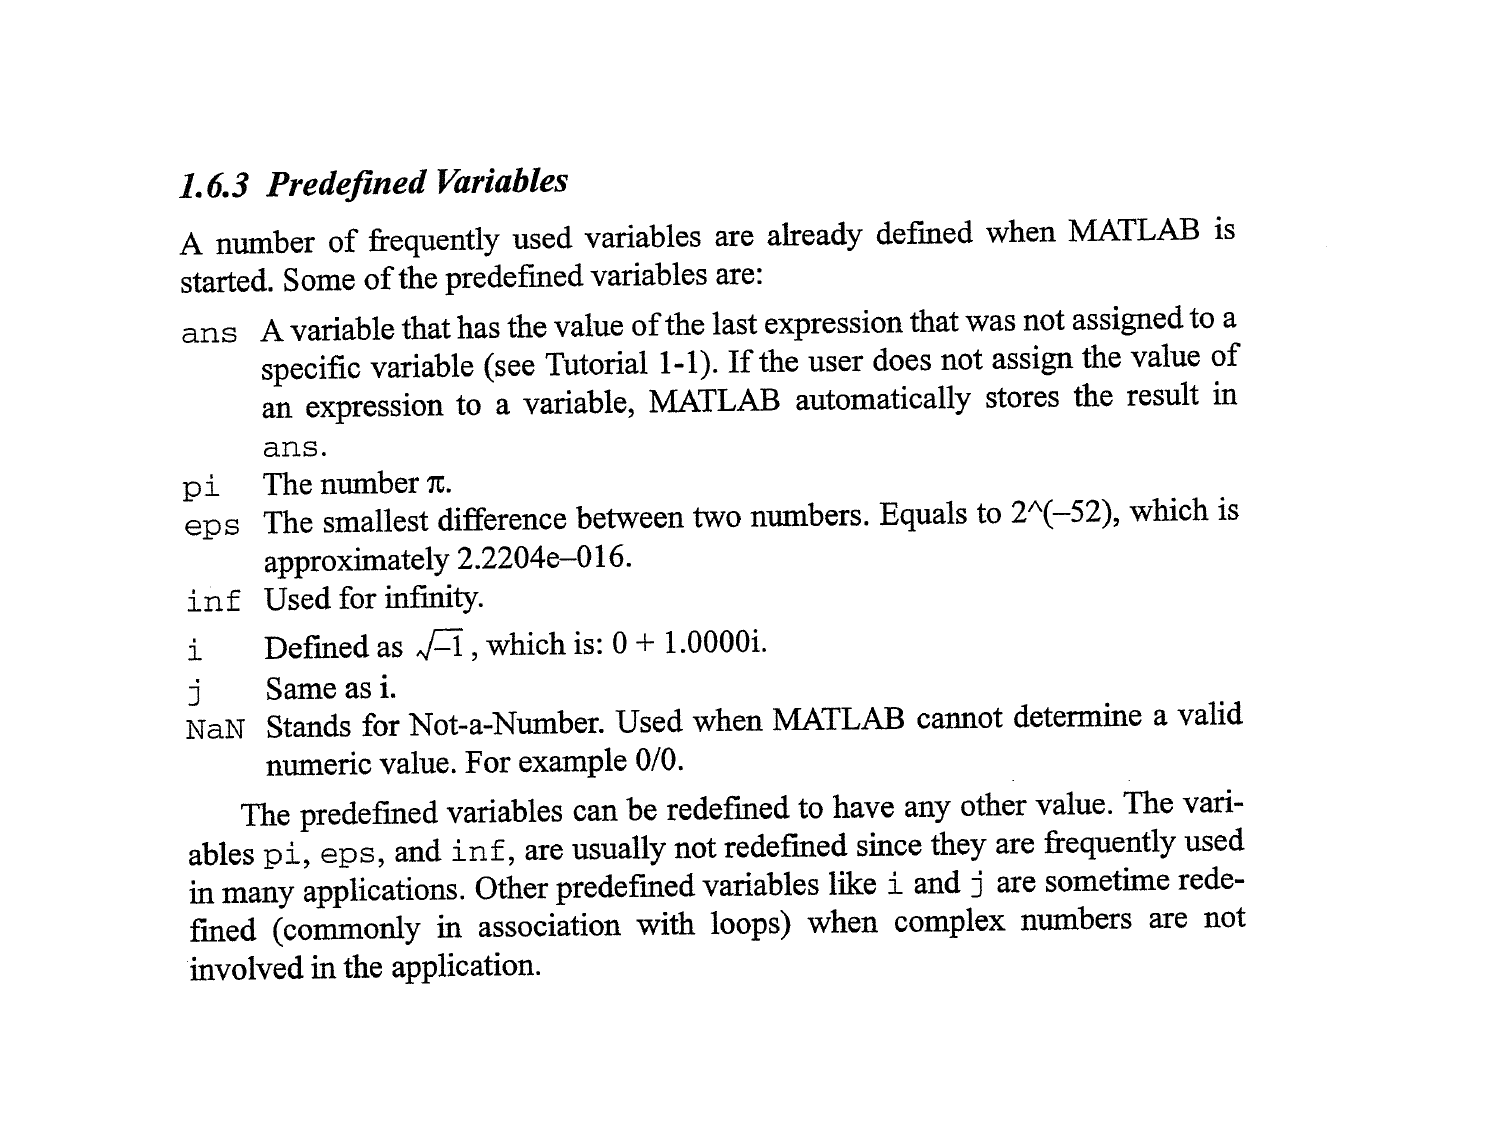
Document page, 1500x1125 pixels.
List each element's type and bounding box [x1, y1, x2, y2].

list [140, 148, 1360, 1006]
